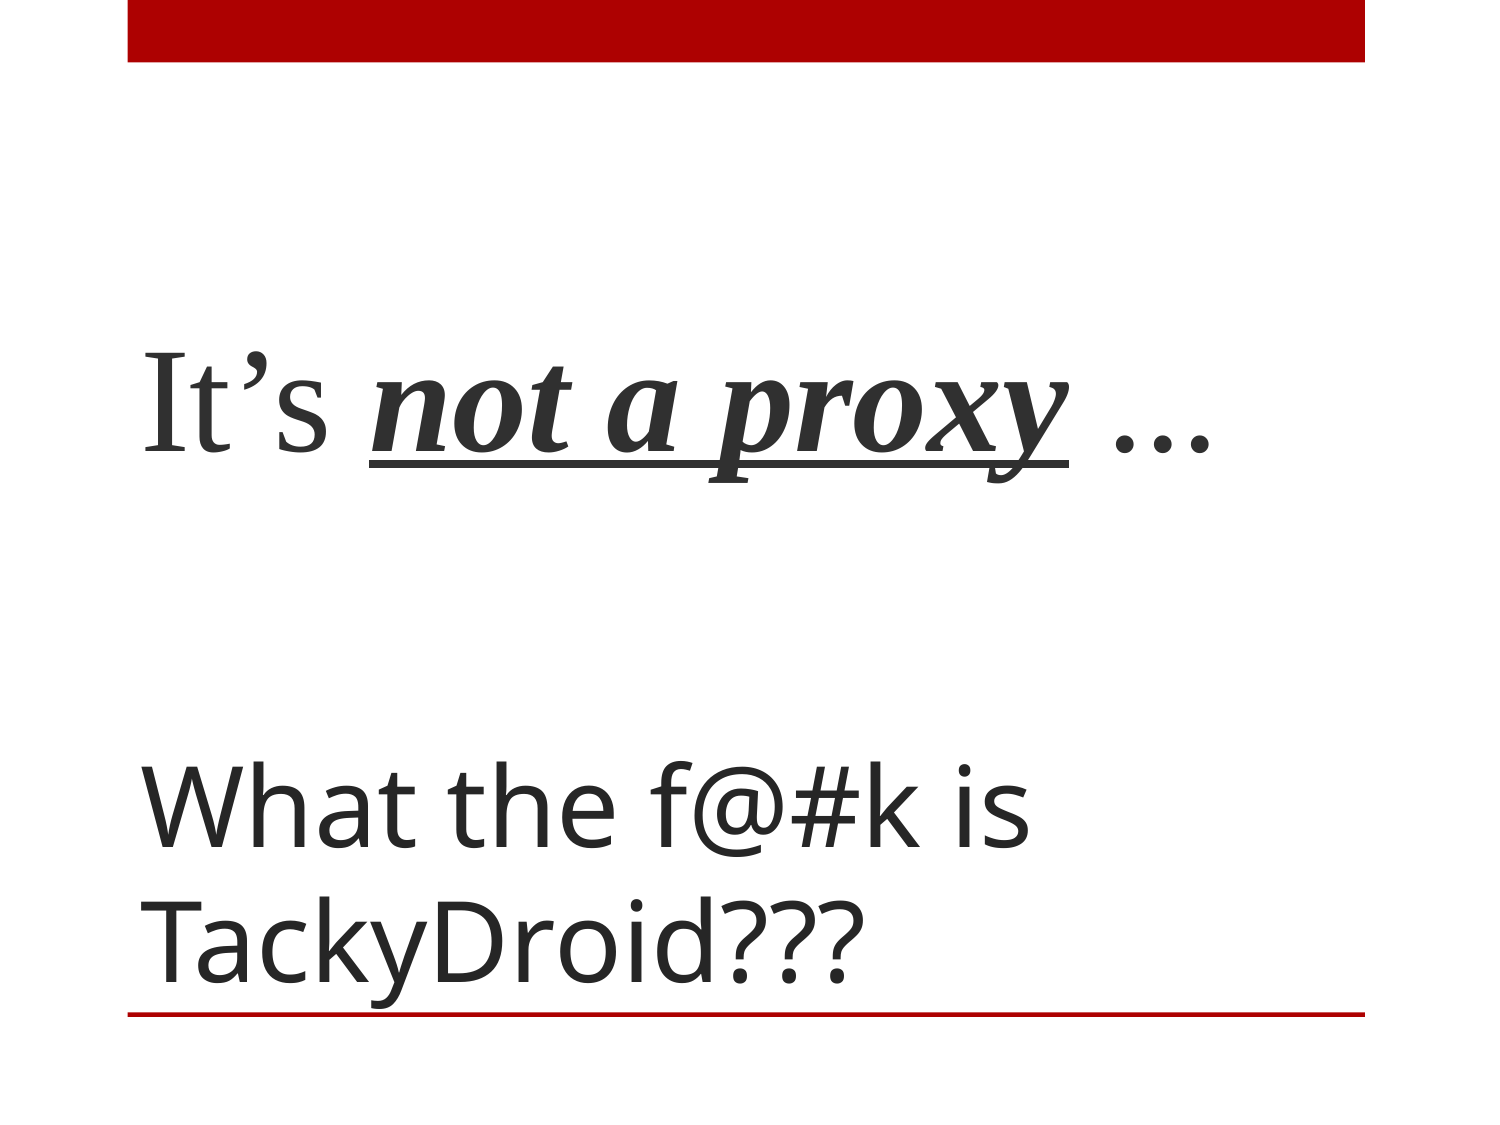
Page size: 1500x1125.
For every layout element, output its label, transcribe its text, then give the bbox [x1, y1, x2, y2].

list It’s not a proxy ... [125, 104, 1363, 758]
title What the f@#k is TackyDroid??? [125, 758, 1238, 1013]
